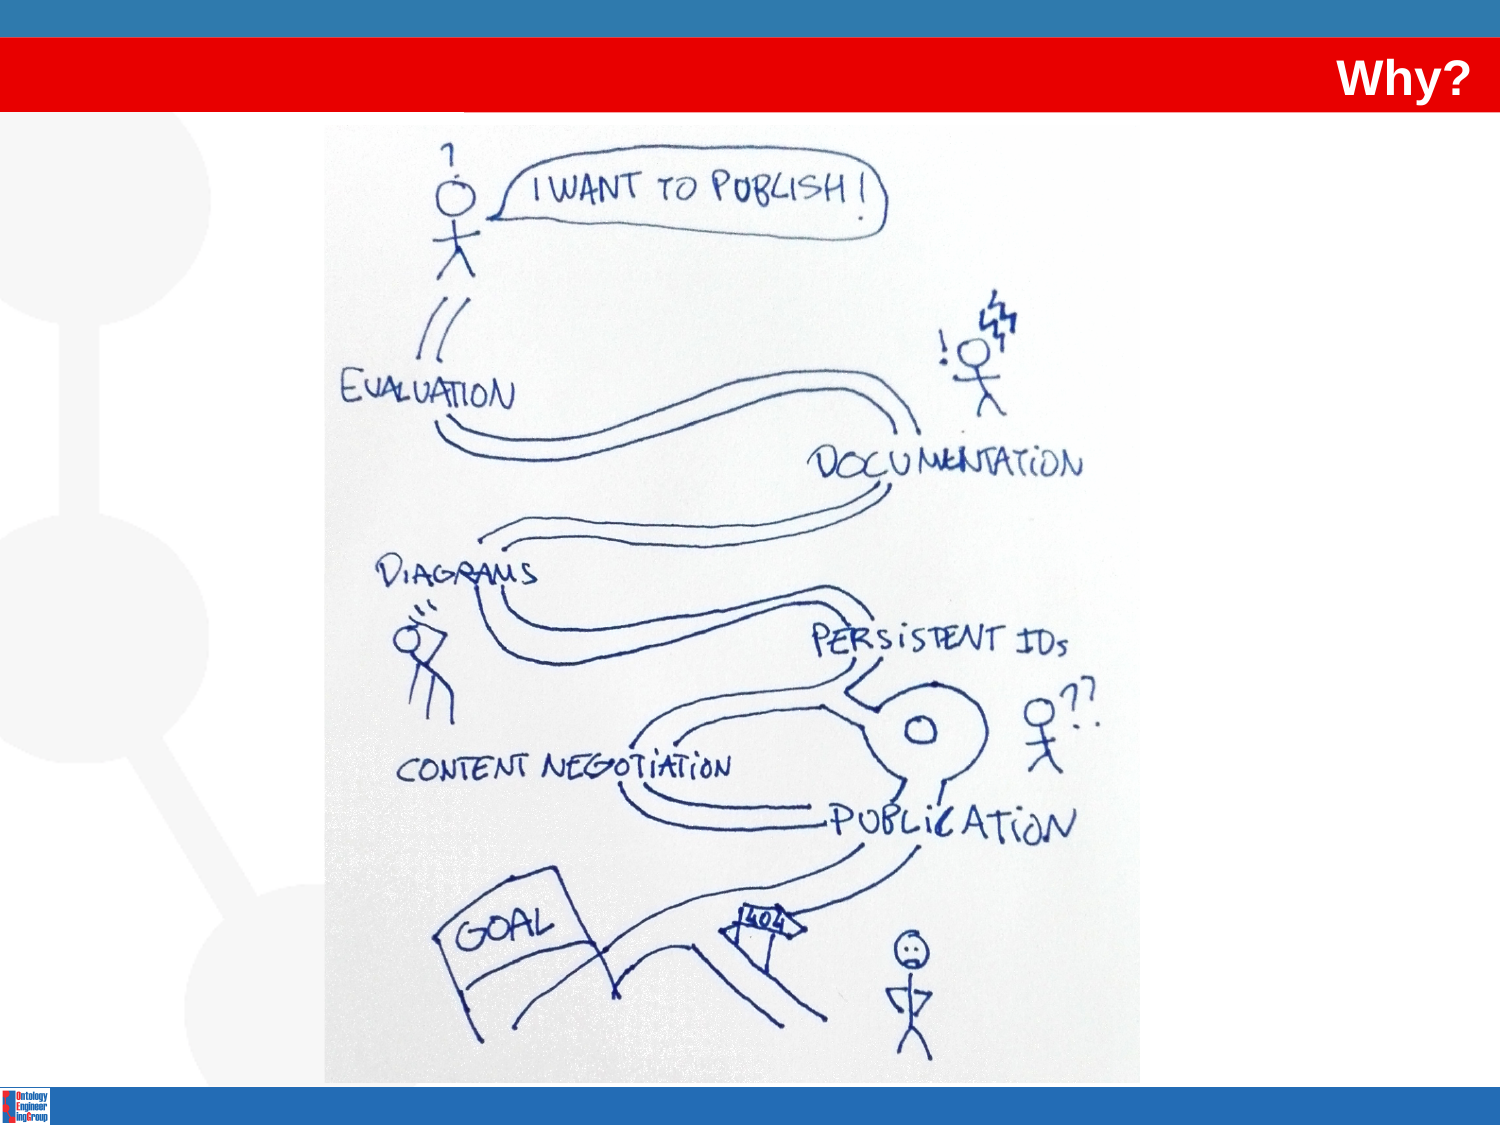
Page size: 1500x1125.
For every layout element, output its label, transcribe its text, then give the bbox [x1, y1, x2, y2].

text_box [324, 479, 1140, 573]
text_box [324, 573, 1140, 656]
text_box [324, 656, 1140, 833]
title Why? [212, 49, 1488, 101]
picture [0, 112, 1500, 1125]
